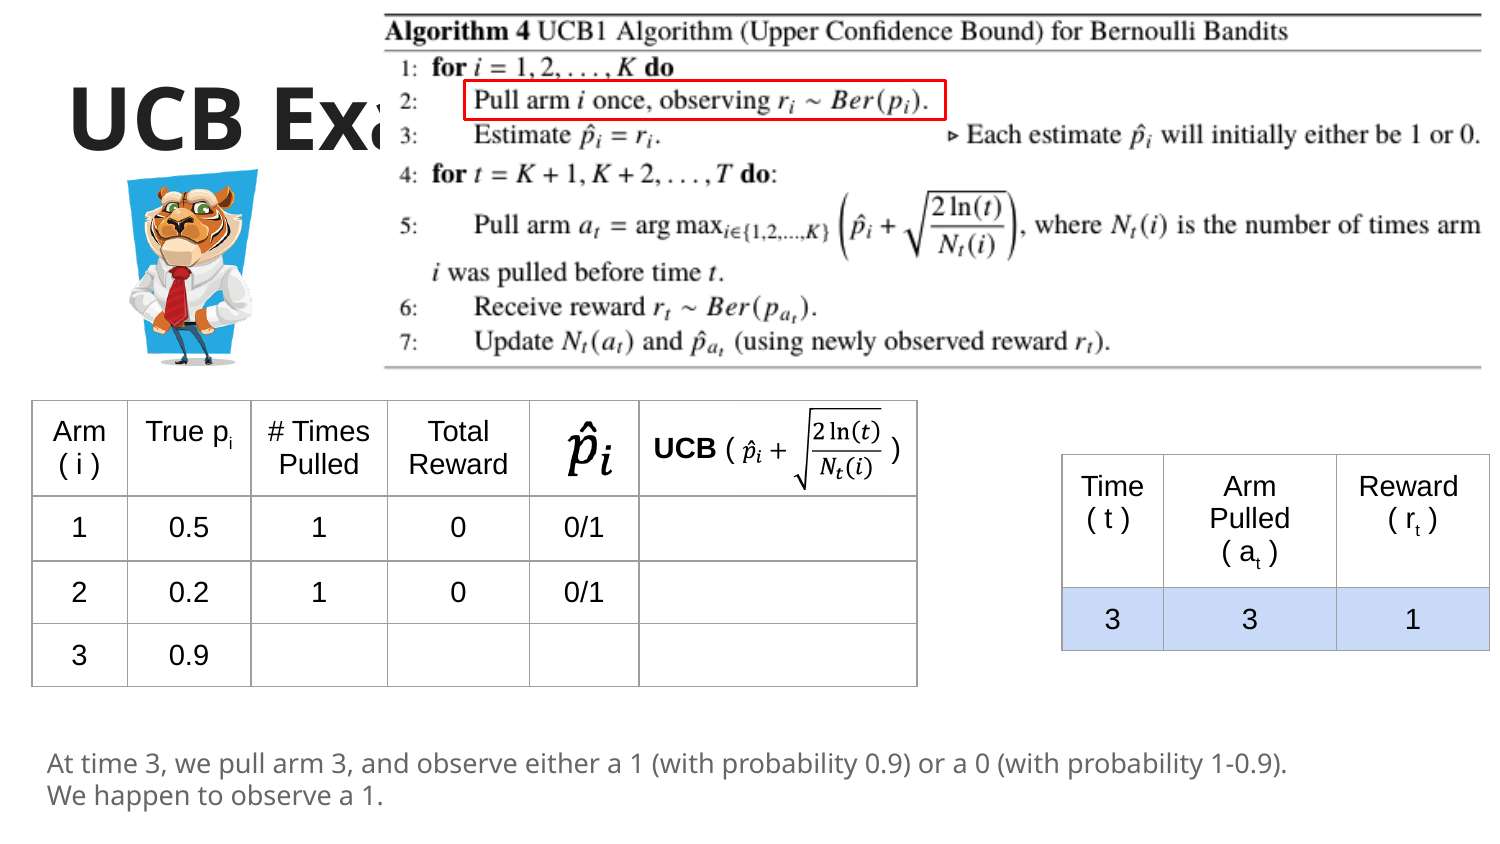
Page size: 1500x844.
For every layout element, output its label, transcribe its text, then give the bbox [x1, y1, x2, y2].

table_cell 0/1 [530, 562, 638, 623]
table_cell 0.2 [128, 562, 250, 623]
table_cell 1 [33, 497, 127, 560]
table_cell 0 [388, 562, 529, 623]
table_cell 1 [1337, 588, 1489, 650]
picture [739, 402, 884, 493]
table_cell 0 [388, 497, 529, 560]
table_header UCB ( ) [640, 401, 738, 495]
table_header Total Reward [388, 401, 529, 495]
table_cell 0.9 [128, 624, 250, 686]
title UCB Example [51, 48, 375, 180]
picture [557, 408, 619, 487]
table_cell [640, 624, 916, 686]
picture [126, 169, 258, 366]
table_cell [388, 624, 529, 686]
picture [380, 8, 1485, 373]
table_cell 3 [33, 624, 127, 686]
table_cell 2 [33, 562, 127, 623]
table_header # Times Pulled [252, 401, 387, 495]
table_cell [252, 624, 387, 686]
list At time 3, we pull arm 3, and observe either a 1 (with probability 0.9) or a 0 (with probability 1-0.9). We happen to observe a 1. [31, 731, 1430, 817]
table_cell 3 [1164, 588, 1336, 650]
table_header Arm ( i ) [33, 401, 127, 495]
table_header Time ( t ) [1063, 455, 1163, 587]
table_cell 1 [252, 497, 387, 560]
table_cell 3 [1063, 588, 1163, 650]
table_cell [640, 562, 916, 623]
table_header True pi [128, 401, 250, 495]
table_header [530, 401, 638, 495]
table_cell [530, 624, 638, 686]
table_header Reward ( rt ) [1337, 455, 1489, 587]
table_header UCB ( ) [884, 401, 916, 495]
table_header Arm Pulled ( at ) [1164, 455, 1336, 587]
table_cell 0.5 [128, 497, 250, 560]
table_cell 0/1 [530, 497, 638, 560]
table_cell [640, 497, 916, 560]
table_cell 1 [252, 562, 387, 623]
